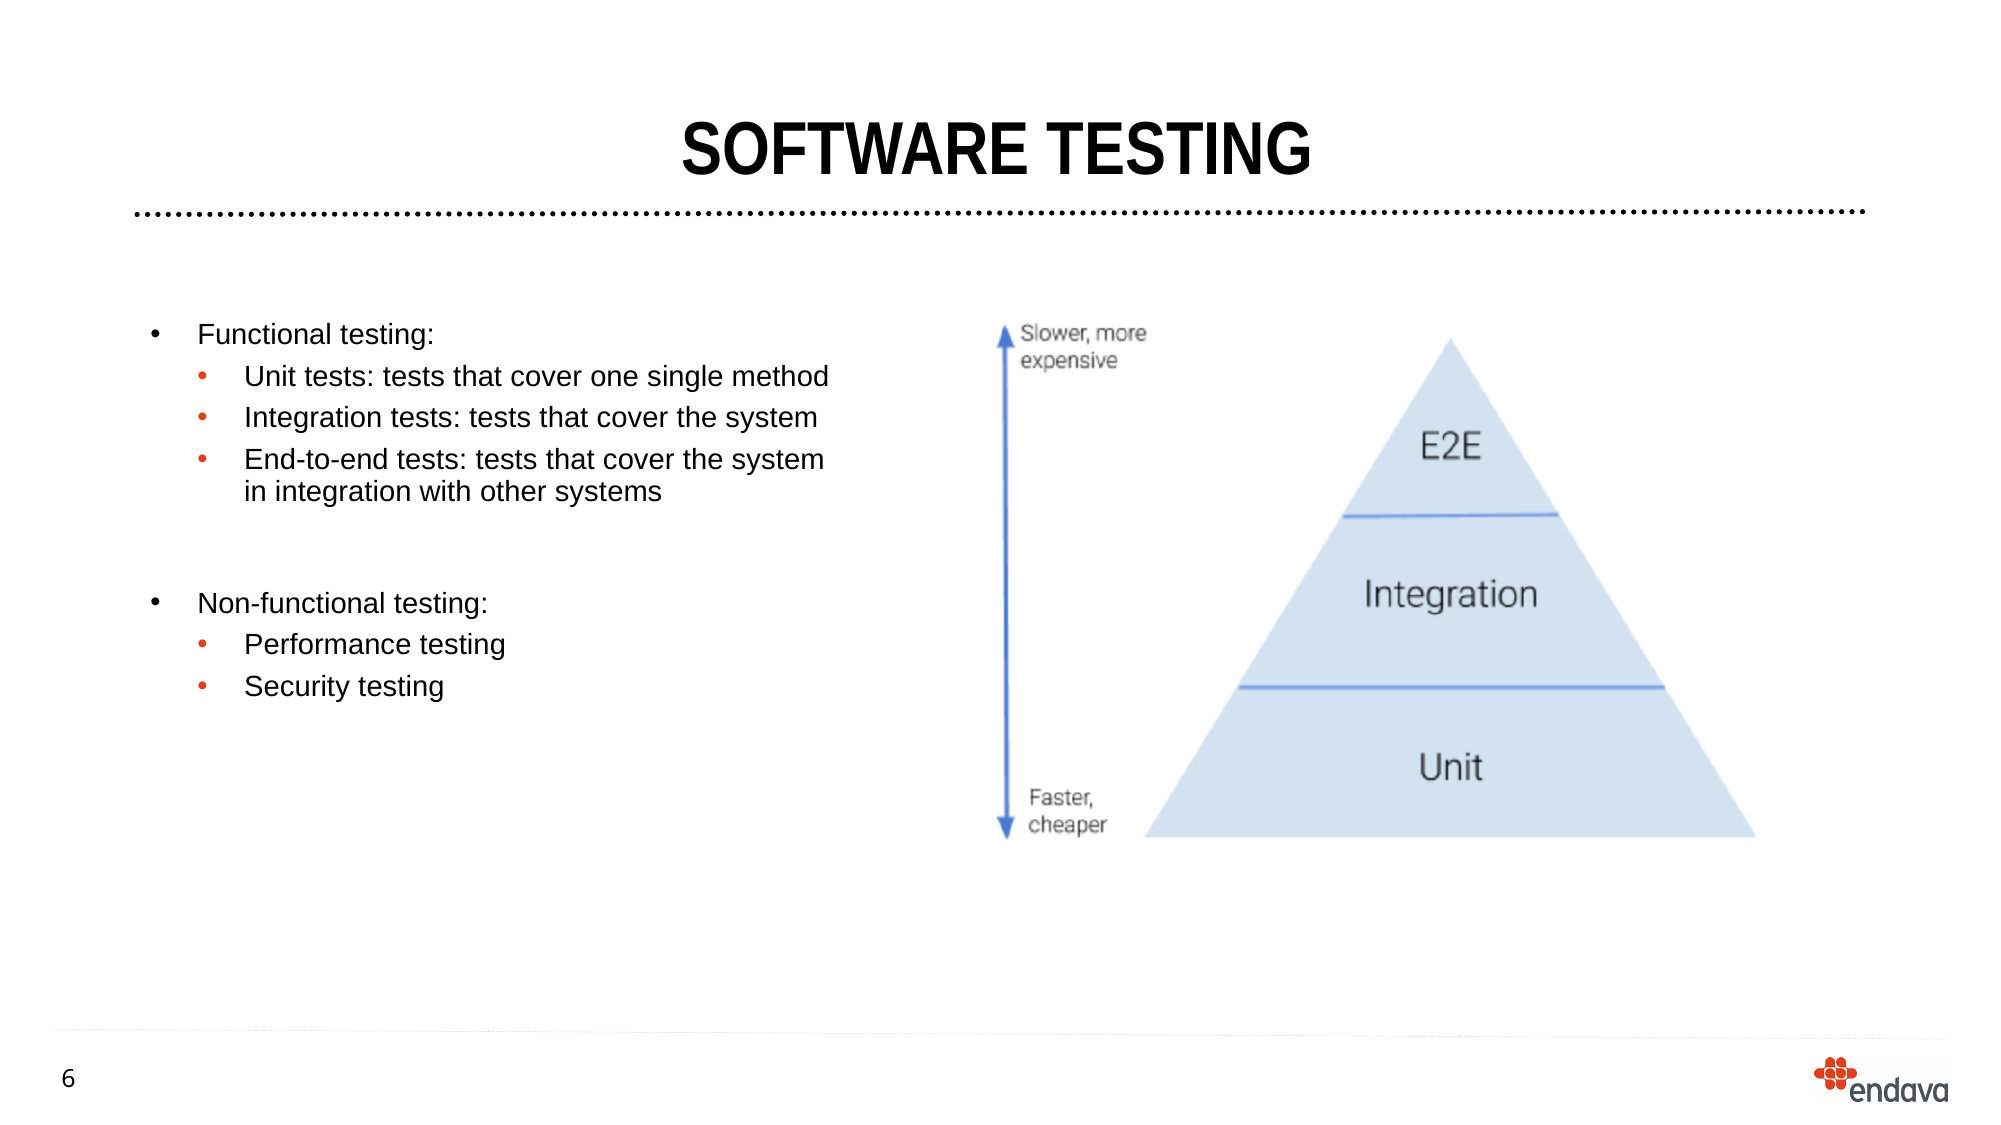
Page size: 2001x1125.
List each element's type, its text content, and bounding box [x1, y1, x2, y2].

picture [1814, 1057, 1948, 1102]
title Software testing [198, 26, 1812, 195]
text_box Functional testing: Unit tests: tests that cover one single method Integration tests: tests that cover the system End-to-end tests: tests that cover the system in integration with other systems Non-functional testing: Performance testing Security testing [150, 308, 851, 920]
picture [833, 283, 1931, 882]
